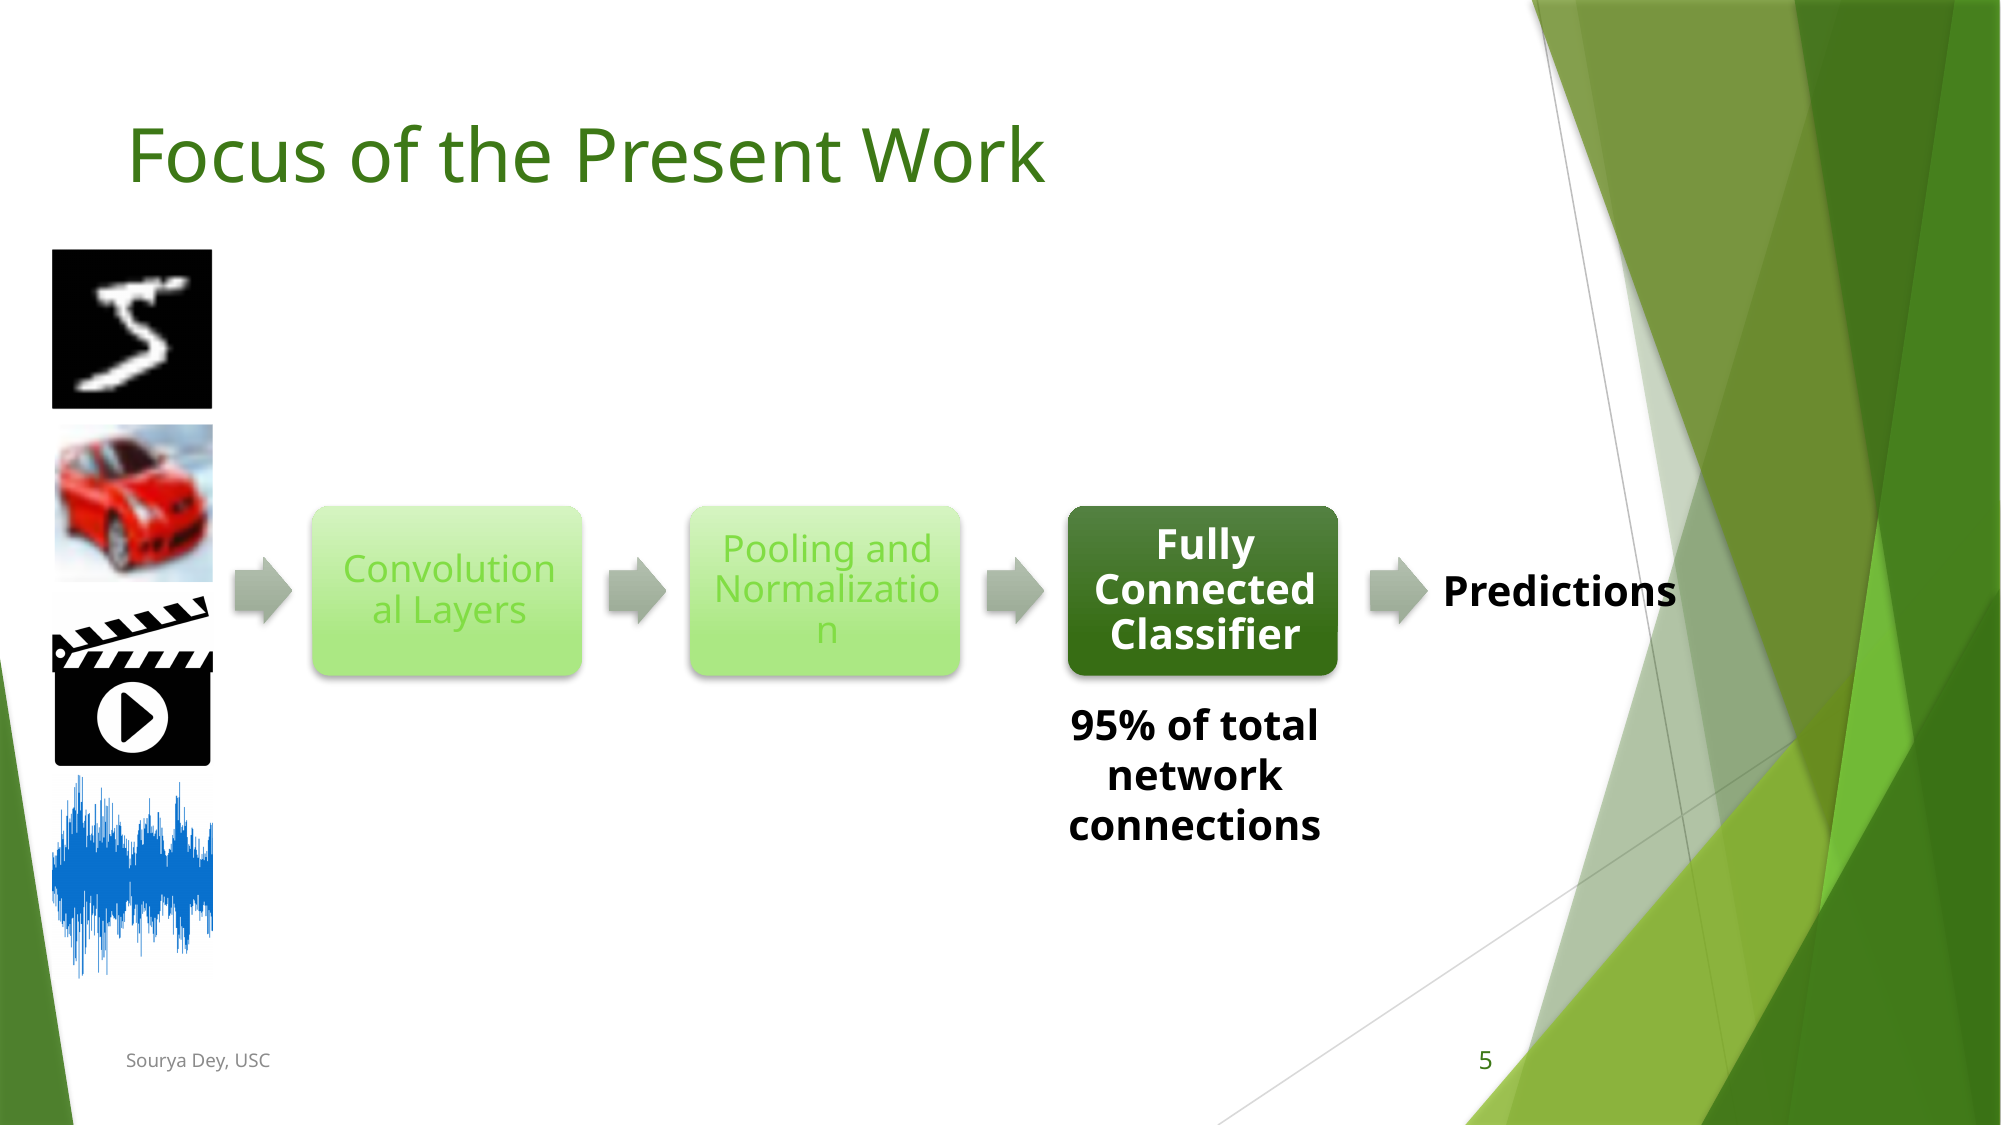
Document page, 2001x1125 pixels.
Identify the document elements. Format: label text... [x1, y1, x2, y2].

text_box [234, 145, 1428, 1036]
picture [52, 418, 217, 584]
slide_number 5 [1395, 1031, 1508, 1092]
text_box Predictions [1433, 557, 1692, 623]
picture [52, 592, 214, 766]
title Focus of the Present Work [111, 99, 1522, 317]
picture [52, 774, 214, 980]
picture [52, 248, 214, 410]
footer Sourya Dey, USC [111, 1031, 1145, 1092]
